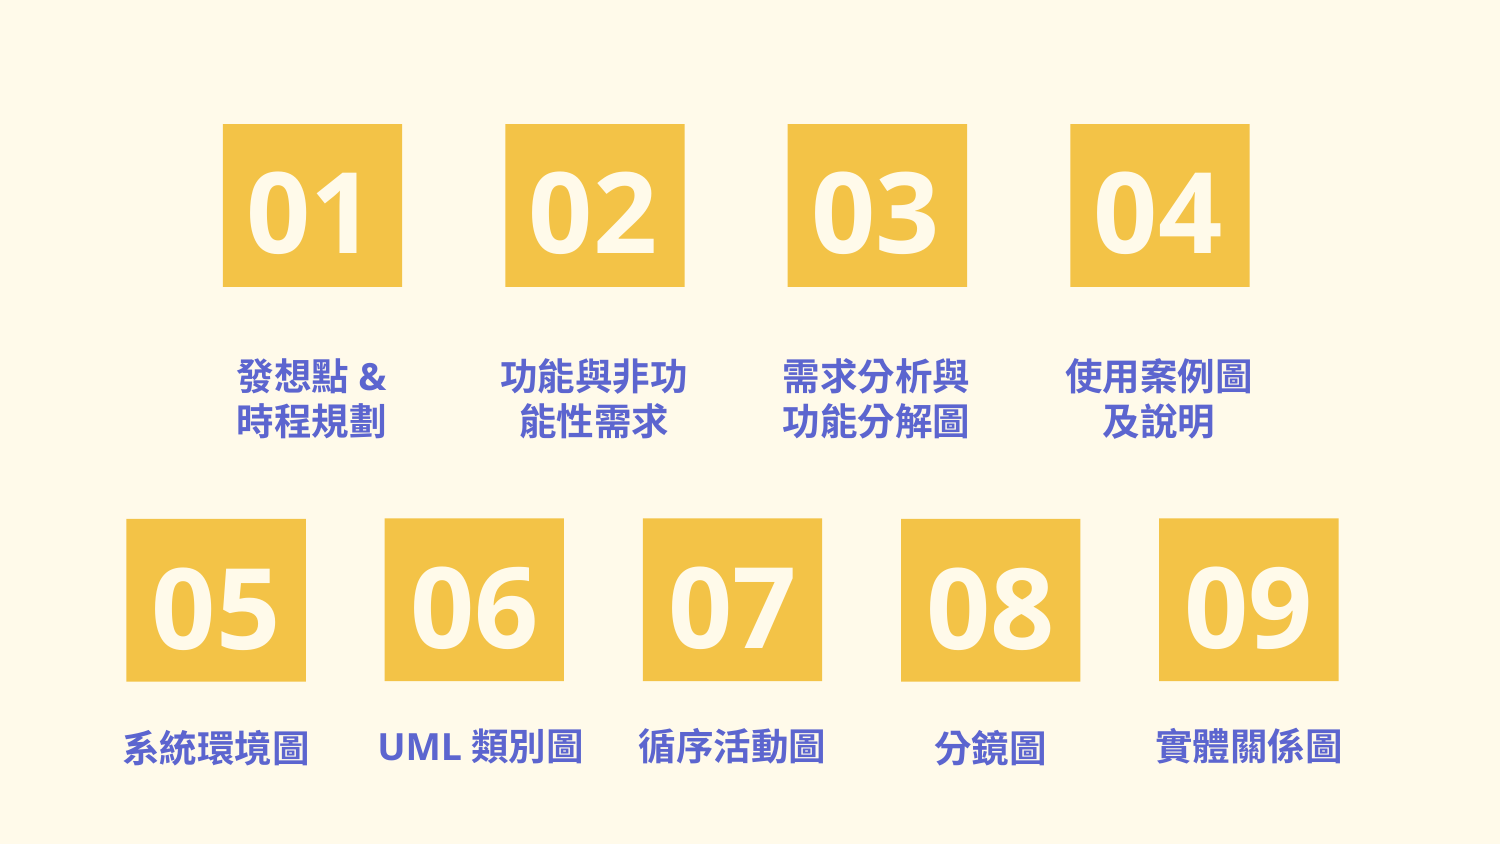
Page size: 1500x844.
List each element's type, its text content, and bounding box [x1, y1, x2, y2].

title 02 [436, 117, 719, 291]
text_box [59, 514, 374, 803]
title 需求分析與功能分解圖 [755, 348, 999, 459]
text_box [892, 514, 1148, 803]
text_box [371, 512, 632, 801]
title 01 [154, 117, 436, 291]
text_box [633, 512, 890, 801]
title 使用案例圖及說明 [1037, 348, 1281, 459]
title 03 [719, 117, 1001, 291]
title 功能與非功能性需求 [472, 348, 716, 459]
title 發想點& 時程規劃 [190, 348, 434, 459]
title 04 [1001, 117, 1315, 291]
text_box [1145, 512, 1406, 801]
